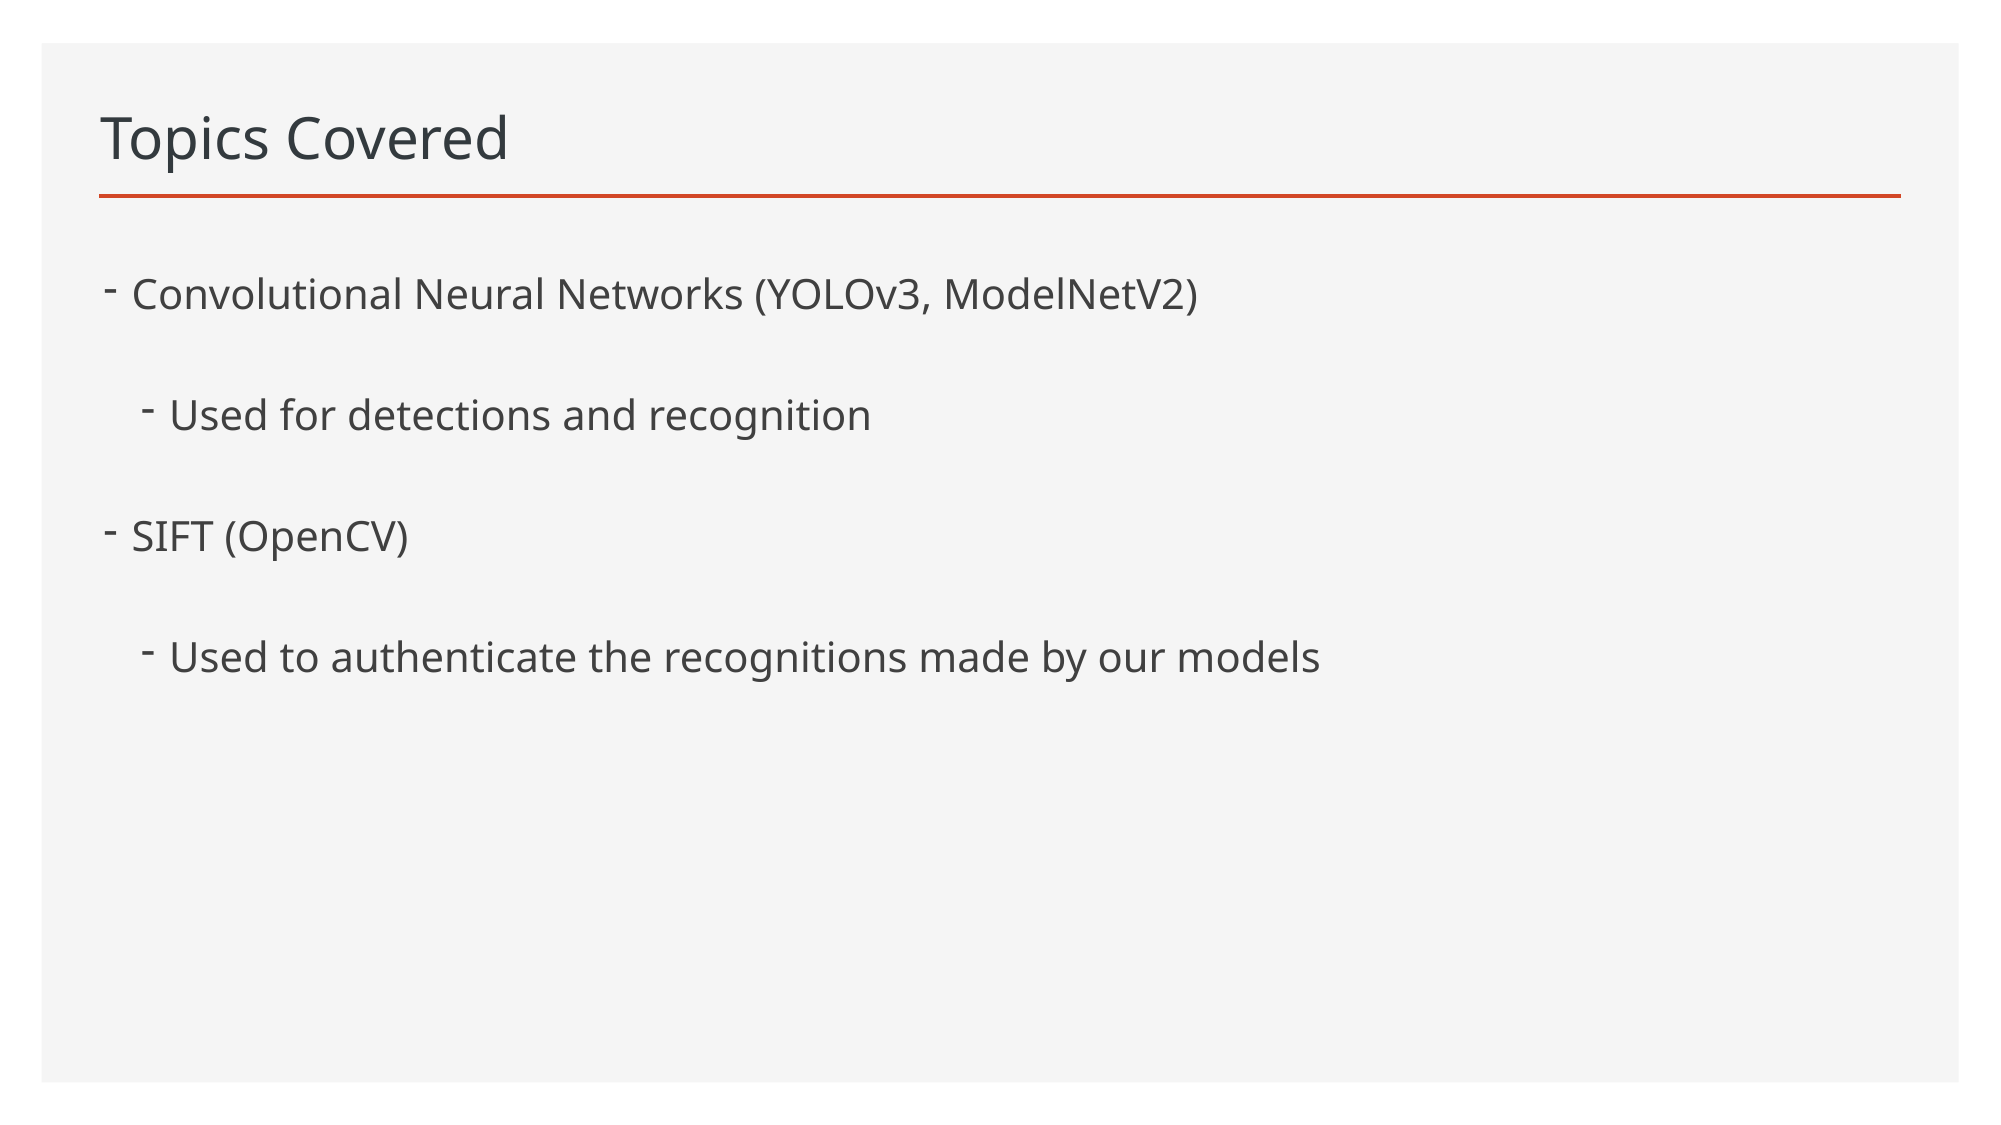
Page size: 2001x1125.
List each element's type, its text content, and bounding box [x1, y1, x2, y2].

list Convolutional Neural Networks (YOLOv3, ModelNetV2) Used for detections and recognition SIFT (OpenCV) Used to authenticate the recognitions made by our models [88, 235, 1895, 888]
title Topics Covered [85, 73, 1214, 179]
